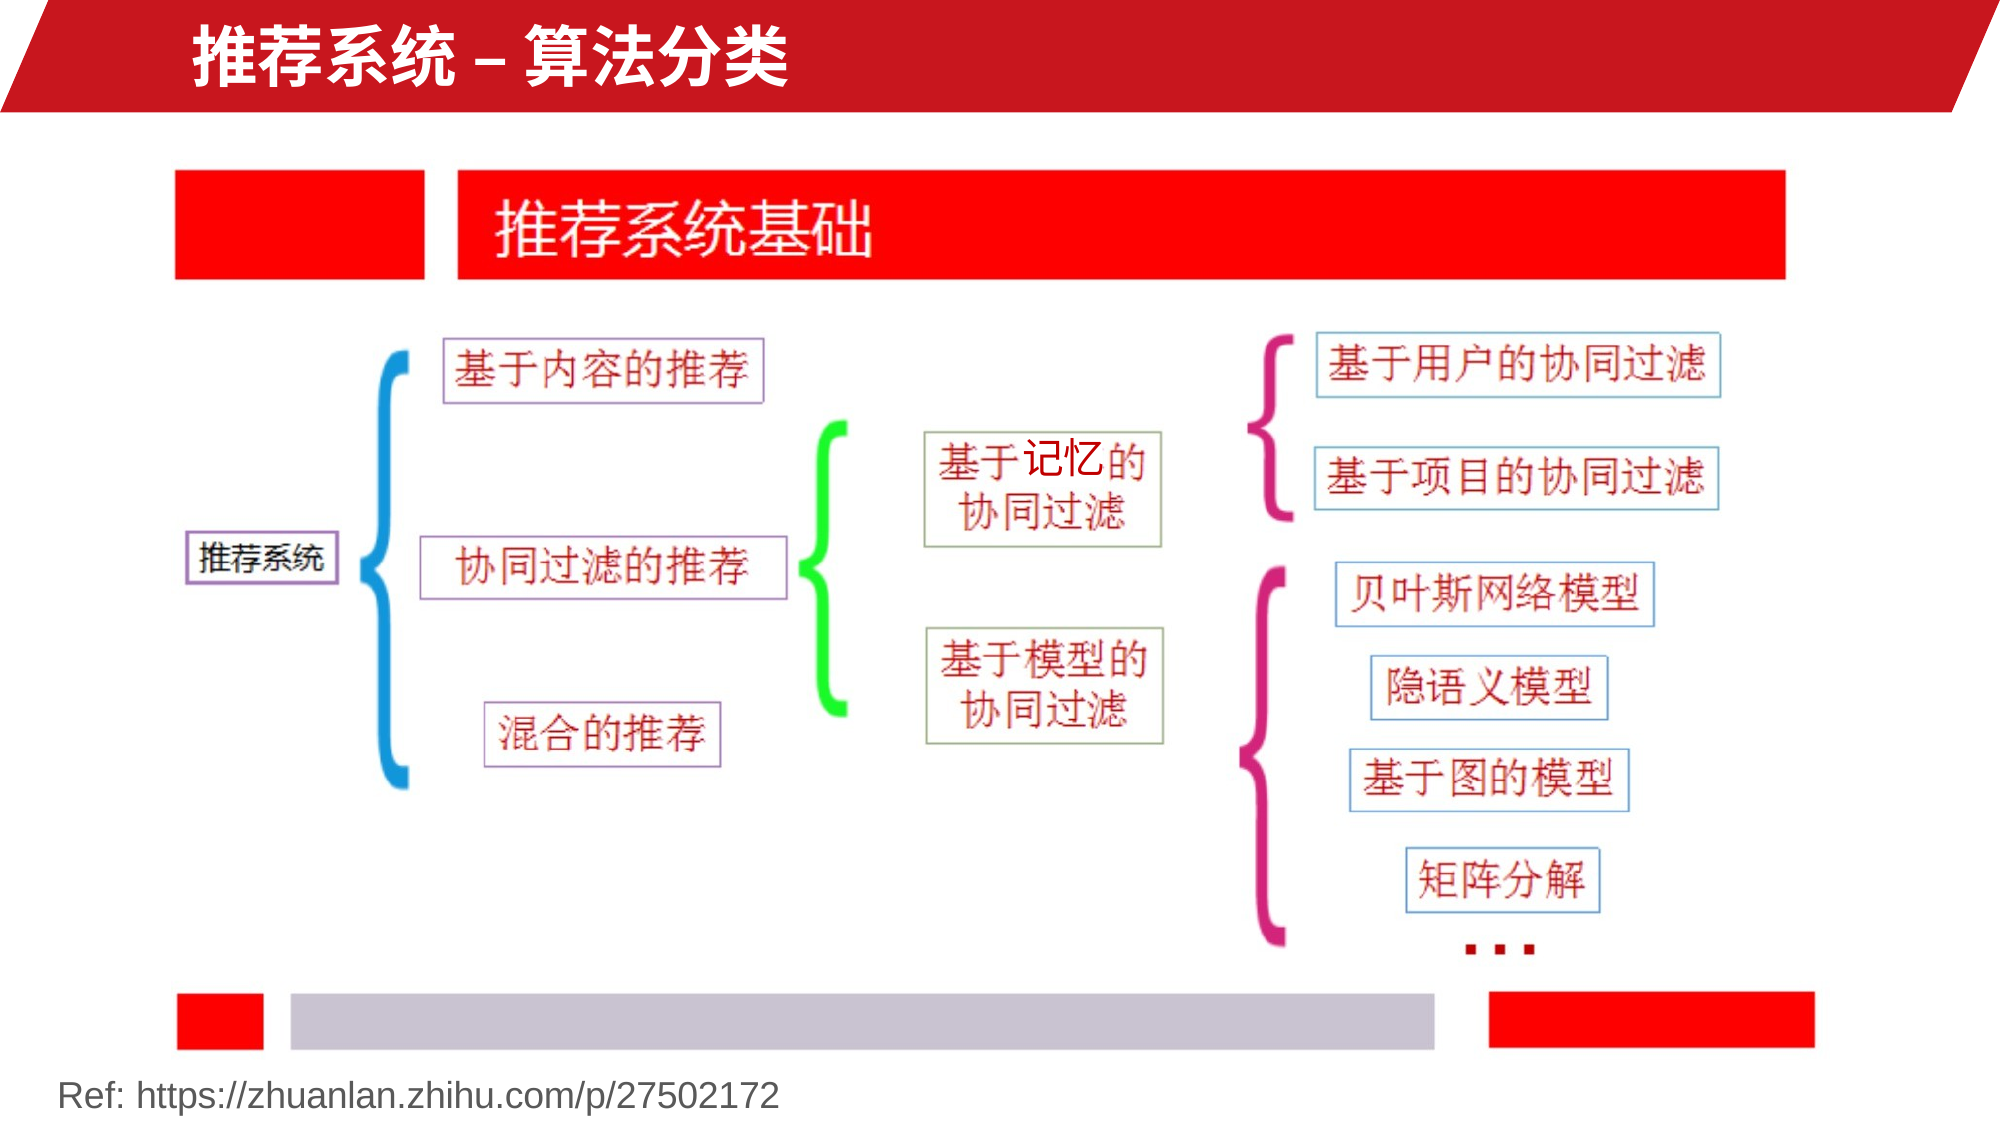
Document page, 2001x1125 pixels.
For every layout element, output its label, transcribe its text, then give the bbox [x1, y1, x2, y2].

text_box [171, 159, 1831, 1061]
text_box Ref: https://zhuanlan.zhihu.com/p/27502172 [55, 1072, 793, 1117]
text_box 推荐系统 – 算法分类 [189, 12, 801, 95]
